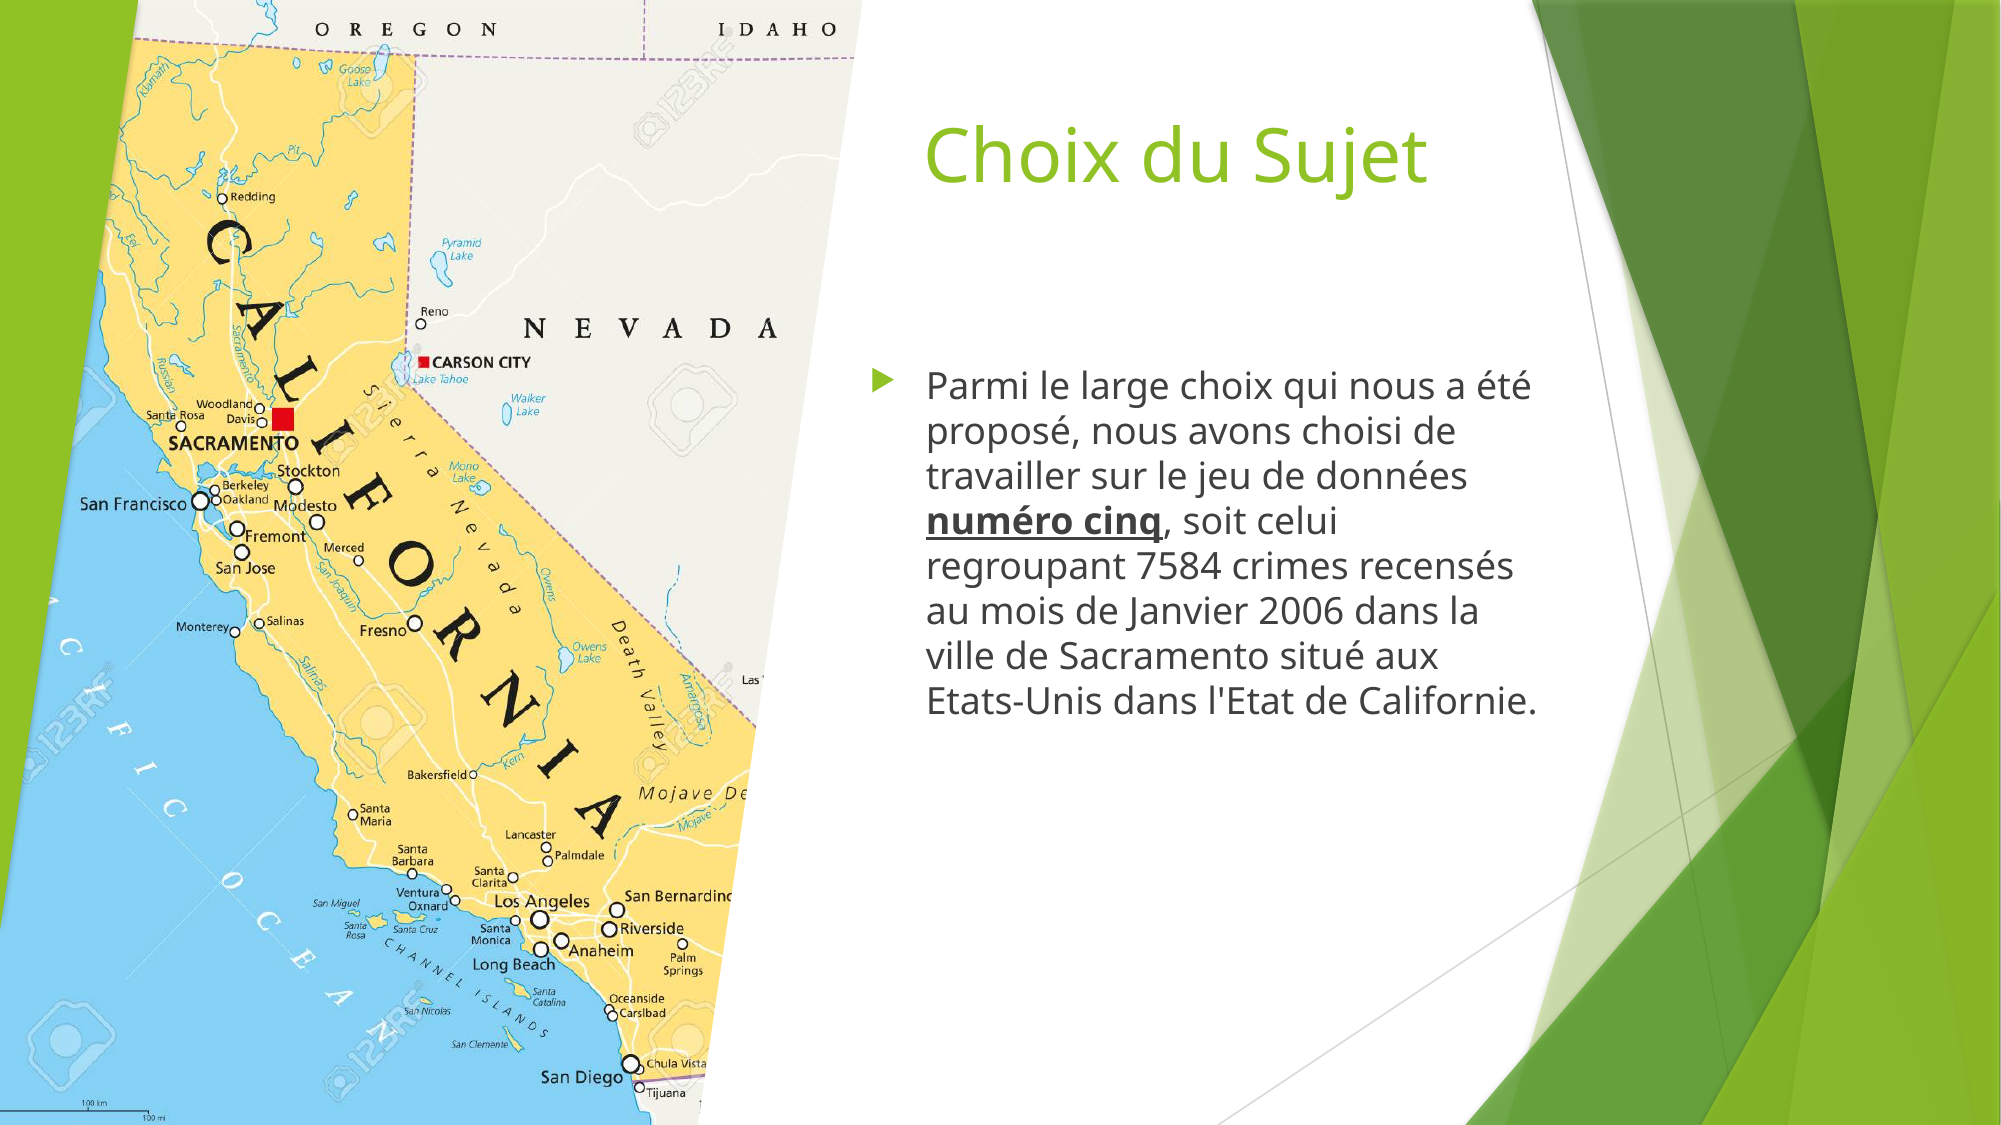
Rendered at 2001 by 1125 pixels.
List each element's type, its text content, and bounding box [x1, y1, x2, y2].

text_box [868, 525, 1591, 644]
title Choix du Sujet [908, 99, 1522, 317]
list Parmi le large choix qui nous a été proposé, nous avons choisi de travailler sur le jeu de données numéro cinq, soit celui regroupant 7584 crimes recensés au mois de Janvier 2006 dans la ville de Sacramento situé aux Etats-Unis dans l'Etat de Californie. [868, 644, 1563, 992]
list Parmi le large choix qui nous a été proposé, nous avons choisi de travailler sur le jeu de données numéro cinq, soit celui regroupant 7584 crimes recensés au mois de Janvier 2006 dans la ville de Sacramento situé aux Etats-Unis dans l'Etat de Californie. [868, 354, 1563, 525]
picture [0, 0, 863, 1125]
